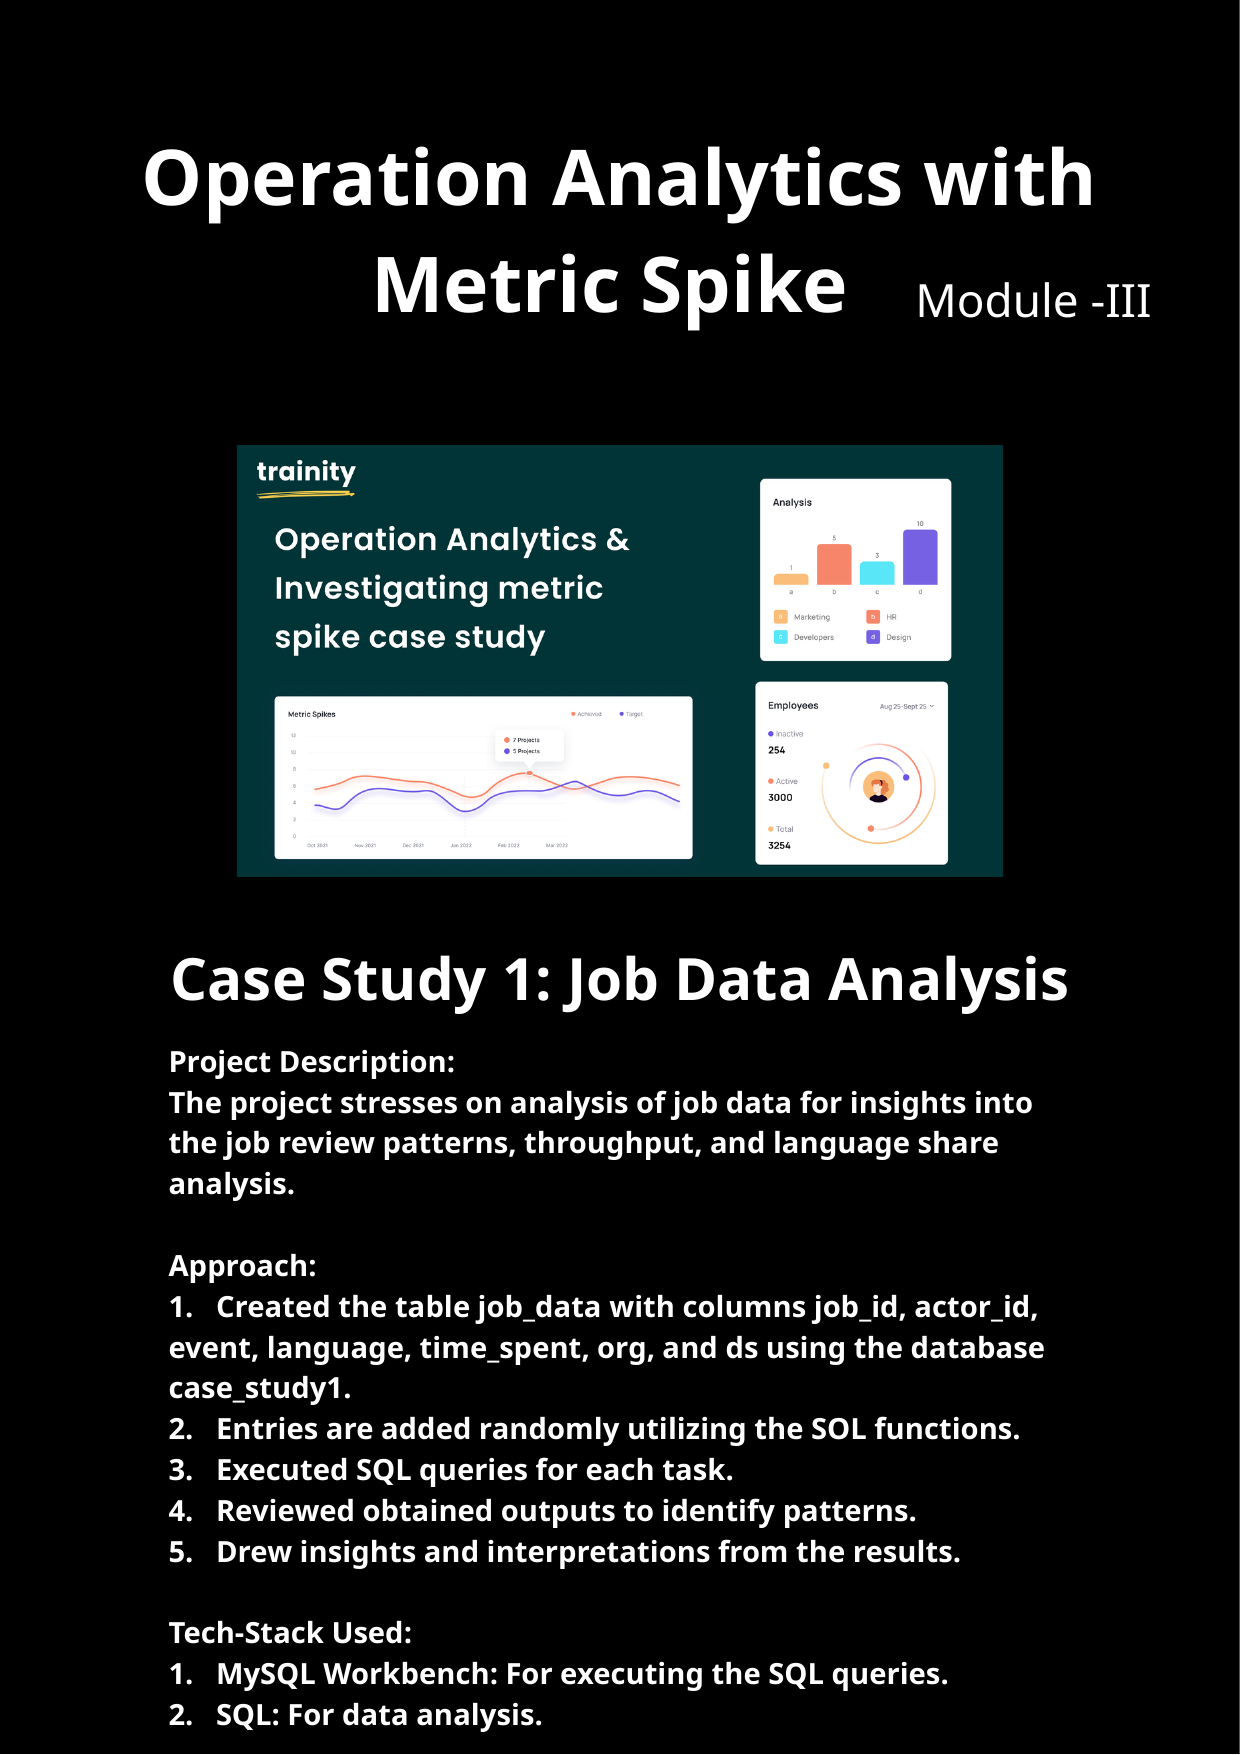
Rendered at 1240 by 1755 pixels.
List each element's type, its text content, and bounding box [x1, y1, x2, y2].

text_box Operation Analytics with Metric Spike [123, 113, 1117, 329]
text_box Project Description: The project stresses on analysis of job data for insights into the job review patterns, throughput, and language share analysis. Approach: 1. Created the table job_data with columns job_id, actor_id, event, language, time_spent, org, and ds using the database case_study1. 2. Entries are added randomly utilizing the SOL functions. 3. Executed SQL queries for each task. 4. Reviewed obtained outputs to identify patterns. 5. Drew insights and interpretations from the results. Tech-Stack Used: 1. MySQL Workbench: For executing the SQL queries. 2. SQL: For data analysis. [168, 1037, 1071, 1755]
text_box Module -III [915, 262, 1153, 327]
text_box Case Study 1: Job Data Analysis [169, 930, 1071, 1013]
text_box [236, 445, 1004, 877]
